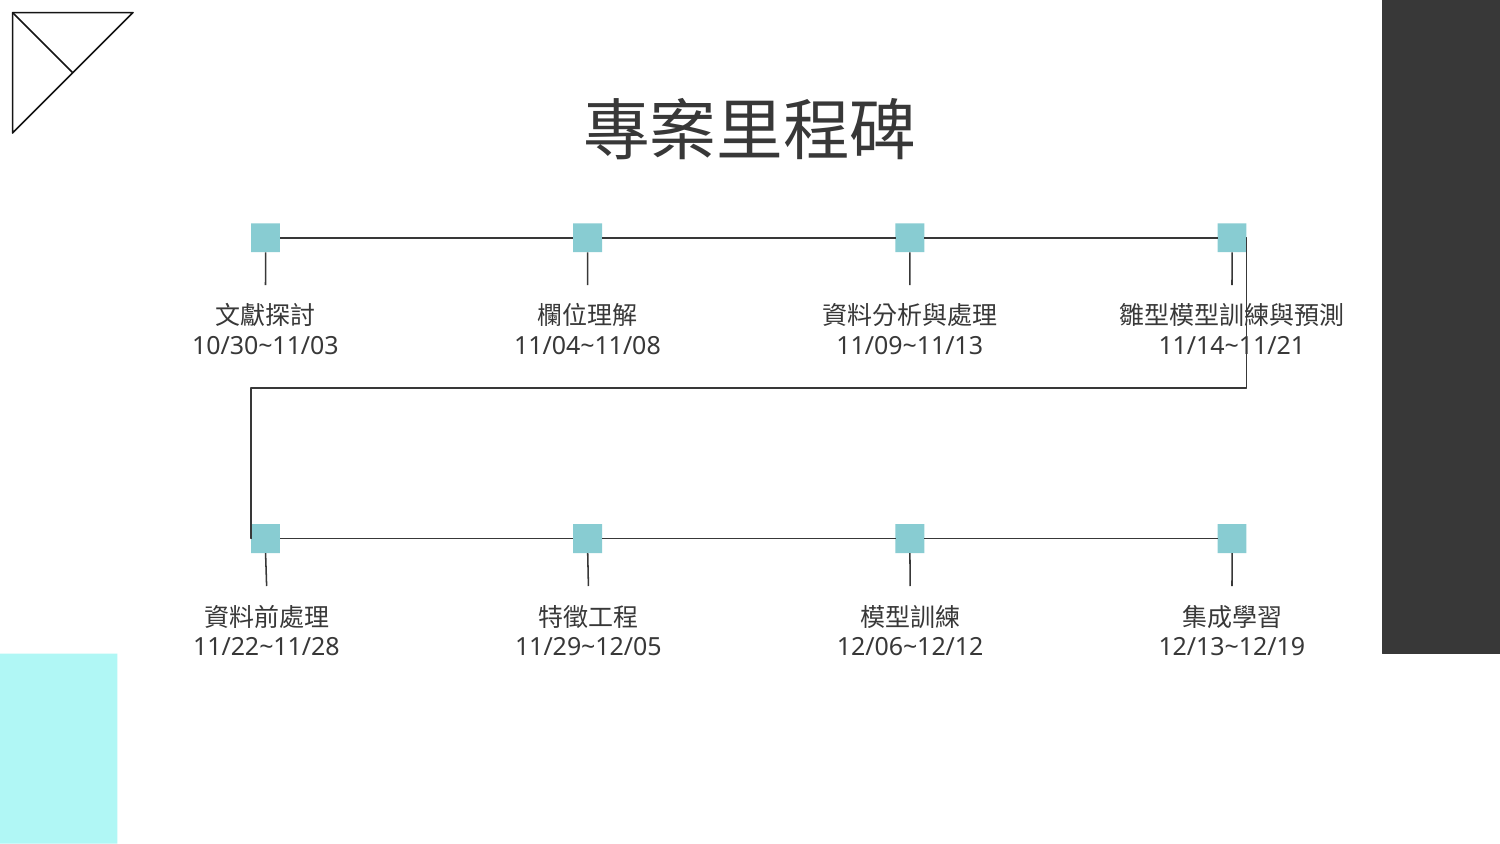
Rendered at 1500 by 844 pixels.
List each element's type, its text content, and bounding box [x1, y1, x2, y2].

text_box [573, 547, 603, 554]
text_box 雛型模型訓練與預測 11/14~11/21 [1252, 285, 1381, 353]
text_box [573, 223, 603, 236]
text_box 模型訓練 12/06~12/12 [761, 586, 1059, 654]
text_box 文獻探討 10/30~11/03 [116, 285, 245, 353]
text_box 資料前處理 11/22~11/28 [118, 586, 416, 654]
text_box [250, 237, 1247, 539]
text_box 特徵工程 11/29~12/05 [439, 586, 738, 654]
text_box [251, 223, 280, 236]
text_box [1217, 546, 1247, 554]
text_box [895, 547, 925, 554]
text_box [1217, 223, 1247, 237]
title 專案里程碑 [118, 72, 1382, 167]
text_box 集成學習 12/13~12/19 [1083, 586, 1381, 654]
text_box [251, 546, 280, 554]
text_box [895, 223, 925, 236]
